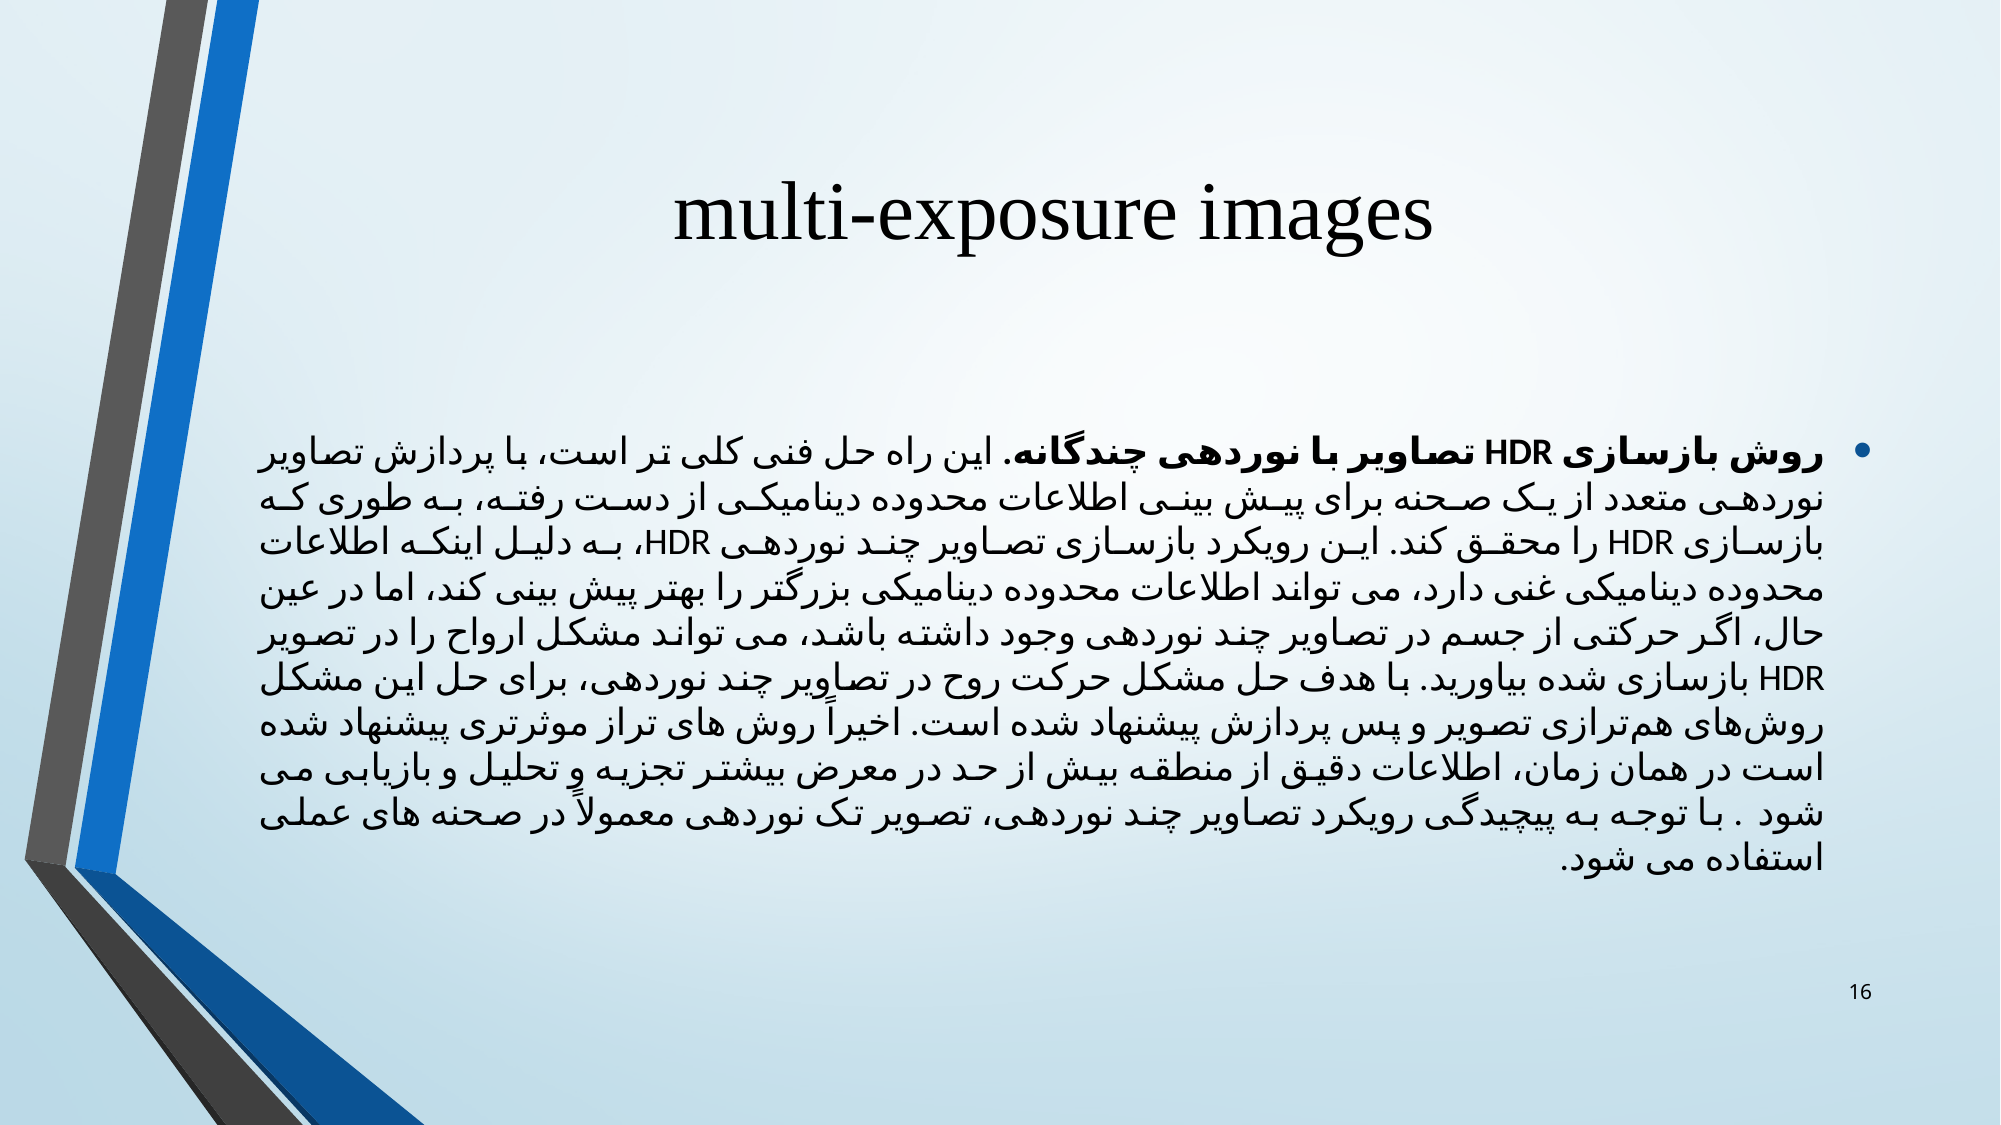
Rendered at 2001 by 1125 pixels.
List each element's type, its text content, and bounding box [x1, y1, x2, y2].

slide_number 16 [1796, 962, 1887, 1023]
list روش بازسازی HDR تصاویر با نوردهی چندگانه. این راه حل فنی کلی تر است، با پردازش تصاویر نوردهی متعدد از یک صحنه برای پیش بینی اطلاعات محدوده دینامیکی از دست رفته، به طوری که بازسازی HDR را محقق کند. این رویکرد بازسازی تصاویر چند نوردهی HDR، به دلیل اینکه اطلاعات محدوده دینامیکی غنی دارد، می تواند اطلاعات محدوده دینامیکی بزرگتر را بهتر پیش بینی کند، اما در عین حال، اگر حرکتی از جسم در تصاویر چند نوردهی وجود داشته باشد، می تواند مشکل ارواح را در تصویر HDR بازسازی شده بیاورید. با هدف حل مشکل حرکت روح در تصاویر چند نوردهی، برای حل این مشکل روش‌های هم‌ترازی تصویر و پس پردازش پیشنهاد شده است. اخیراً روش های تراز موثرتری پیشنهاد شده است در همان زمان، اطلاعات دقیق از منطقه بیش از حد در معرض بیشتر تجزیه و تحلیل و بازیابی می شود . با توجه به پیچیدگی رویکرد تصاویر چند نوردهی، تصویر تک نوردهی معمولاً در صحنه های عملی استفاده می شود. [243, 437, 1887, 950]
title multi-exposure images [243, 112, 1887, 400]
